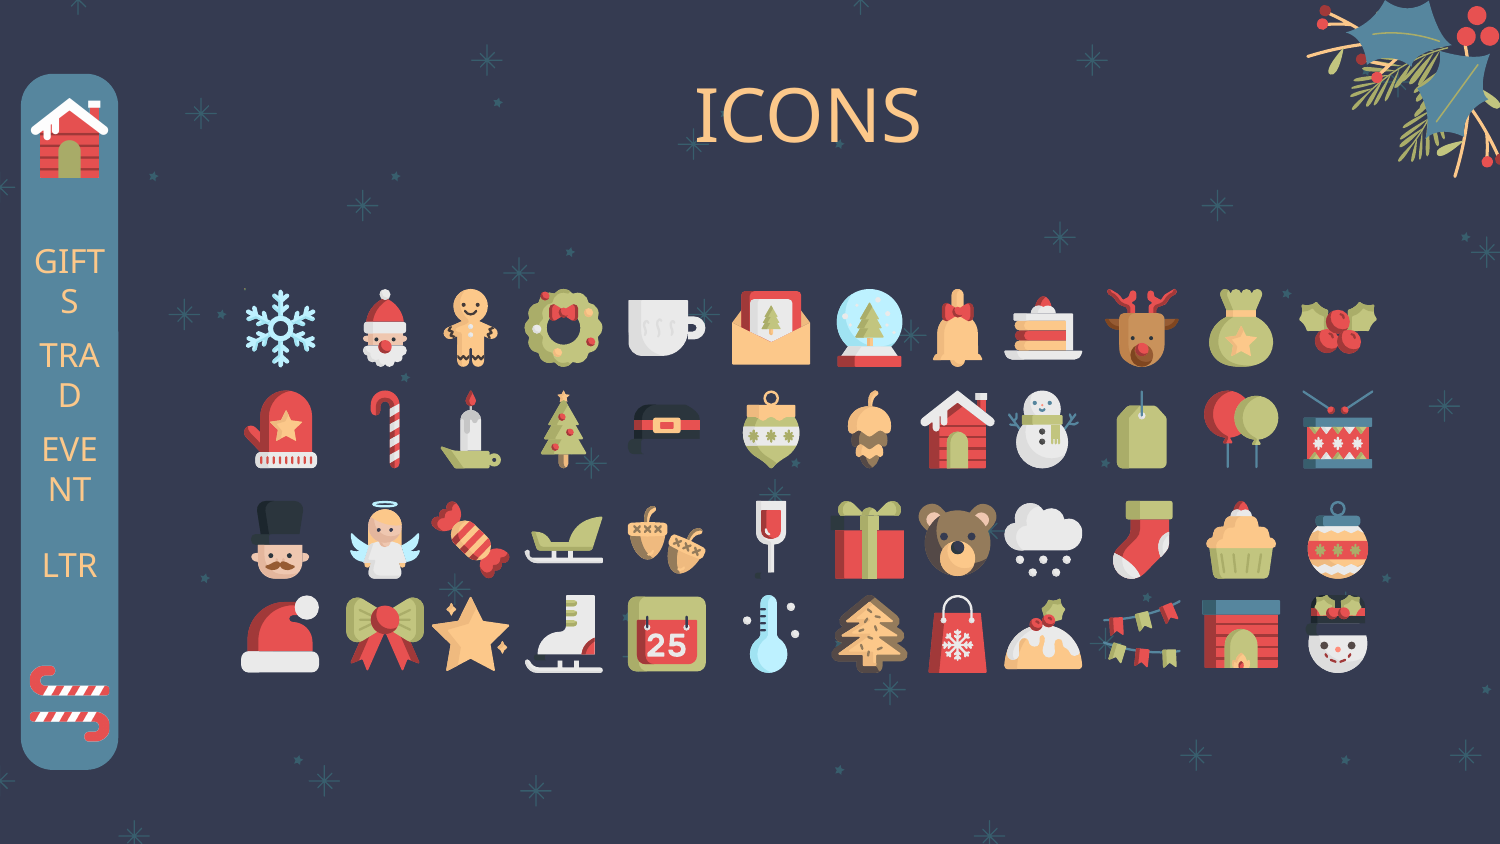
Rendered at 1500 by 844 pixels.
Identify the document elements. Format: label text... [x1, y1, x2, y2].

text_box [524, 594, 603, 674]
picture [30, 640, 110, 767]
title EVENT [29, 421, 110, 516]
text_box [431, 596, 510, 672]
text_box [1307, 500, 1369, 579]
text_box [731, 290, 811, 365]
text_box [846, 390, 893, 469]
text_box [1102, 599, 1182, 668]
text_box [628, 299, 706, 357]
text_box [345, 597, 425, 671]
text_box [362, 288, 408, 367]
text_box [932, 288, 983, 367]
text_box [524, 288, 603, 367]
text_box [1301, 390, 1374, 469]
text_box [742, 390, 800, 469]
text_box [243, 390, 318, 469]
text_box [1305, 594, 1371, 674]
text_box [240, 595, 320, 673]
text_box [1298, 301, 1378, 355]
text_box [1201, 599, 1281, 669]
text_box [250, 500, 310, 579]
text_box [439, 390, 502, 469]
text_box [1208, 288, 1274, 368]
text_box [1007, 390, 1080, 469]
title TRAD [29, 327, 110, 421]
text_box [627, 596, 707, 672]
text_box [742, 594, 800, 674]
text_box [349, 500, 421, 579]
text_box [1003, 296, 1083, 360]
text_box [1205, 500, 1277, 579]
title LTR [29, 517, 110, 612]
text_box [442, 288, 499, 367]
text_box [431, 501, 511, 579]
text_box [244, 288, 316, 368]
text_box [627, 404, 707, 455]
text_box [1203, 390, 1279, 469]
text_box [1004, 598, 1083, 670]
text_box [627, 505, 707, 574]
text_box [830, 500, 909, 579]
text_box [754, 500, 788, 579]
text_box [830, 594, 909, 674]
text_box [524, 516, 603, 564]
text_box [1110, 500, 1173, 579]
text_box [836, 288, 903, 367]
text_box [928, 594, 987, 674]
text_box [918, 390, 997, 469]
picture [29, 98, 110, 178]
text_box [1004, 502, 1083, 577]
title GIFTS [29, 233, 110, 327]
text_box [1104, 288, 1180, 368]
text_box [540, 390, 587, 469]
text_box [917, 503, 998, 577]
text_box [370, 390, 400, 469]
title ICONS [235, 66, 1382, 160]
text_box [1116, 390, 1167, 469]
